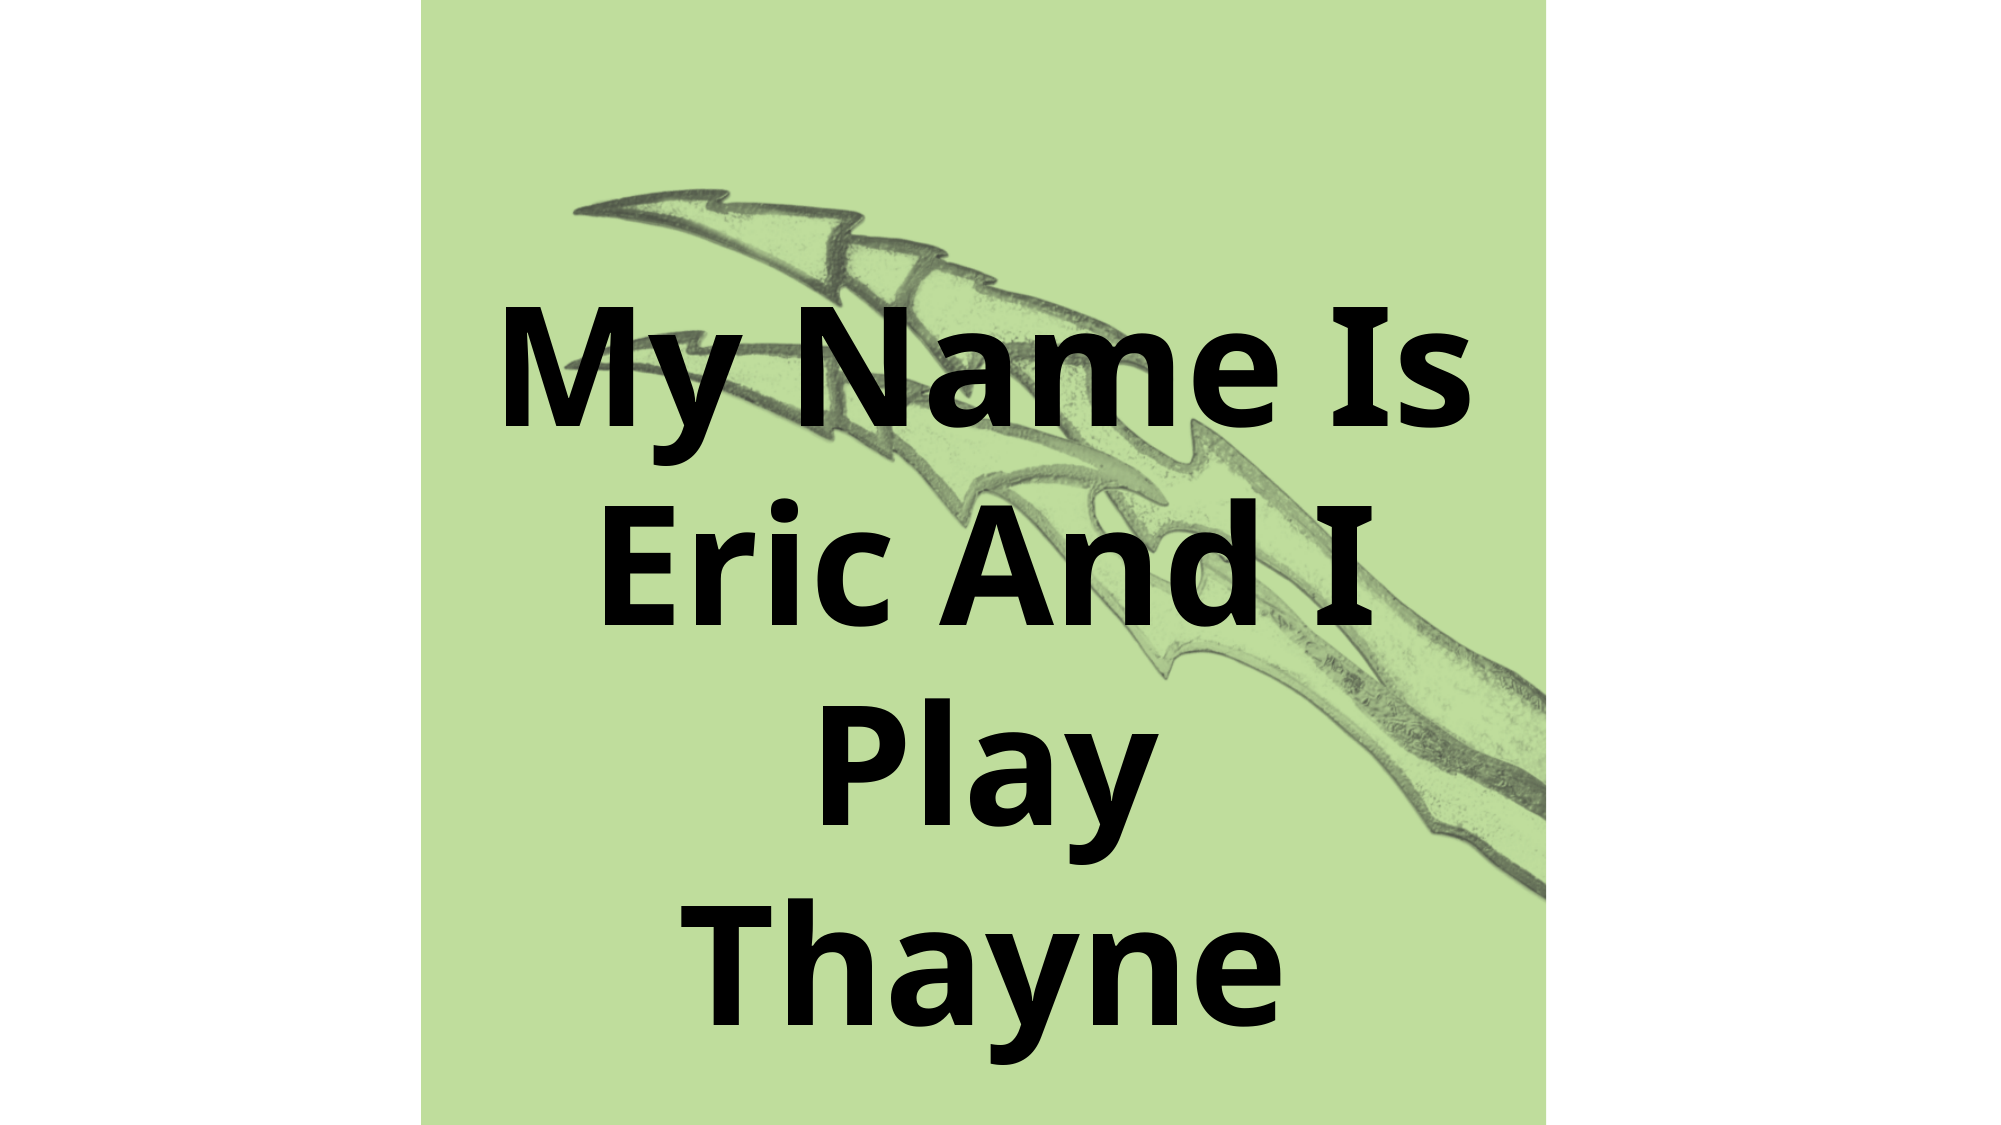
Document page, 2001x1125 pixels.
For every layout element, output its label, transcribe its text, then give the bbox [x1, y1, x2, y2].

text_box [420, 0, 1547, 1125]
text_box My Name Is Eric And I Play Thayne [472, 251, 1495, 1067]
